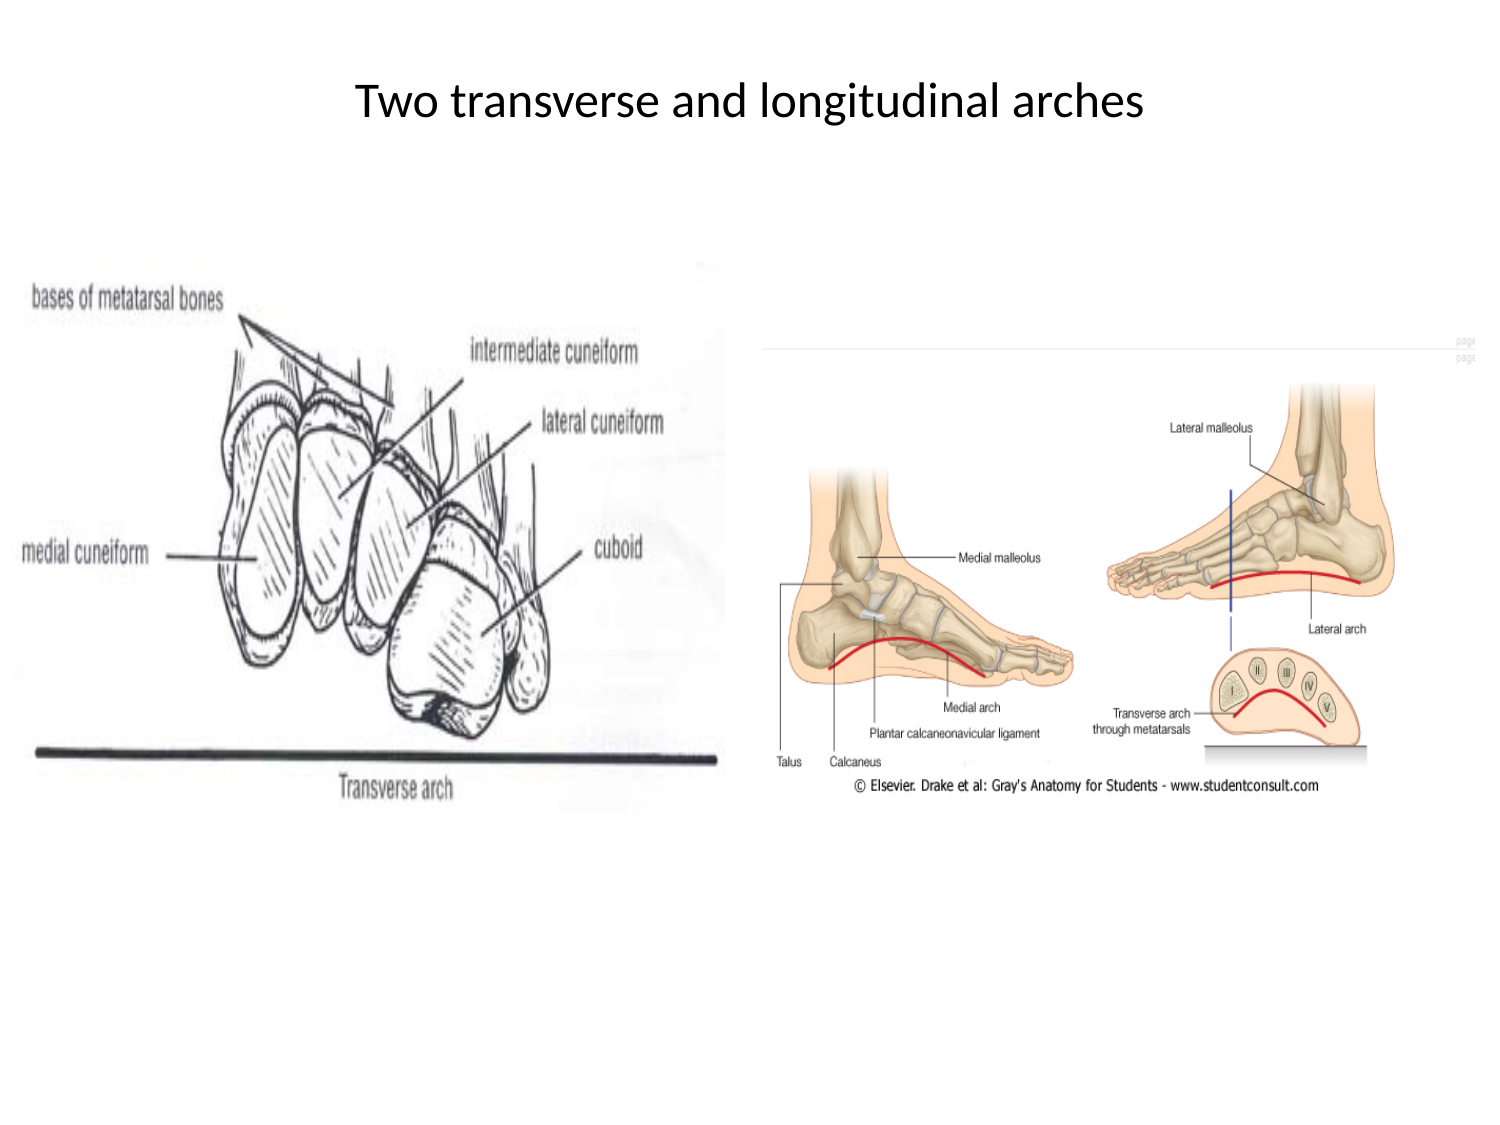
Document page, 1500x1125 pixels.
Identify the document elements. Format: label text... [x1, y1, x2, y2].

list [12, 262, 726, 813]
title Two transverse and longitudinal arches [75, 45, 1425, 150]
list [762, 337, 1476, 801]
